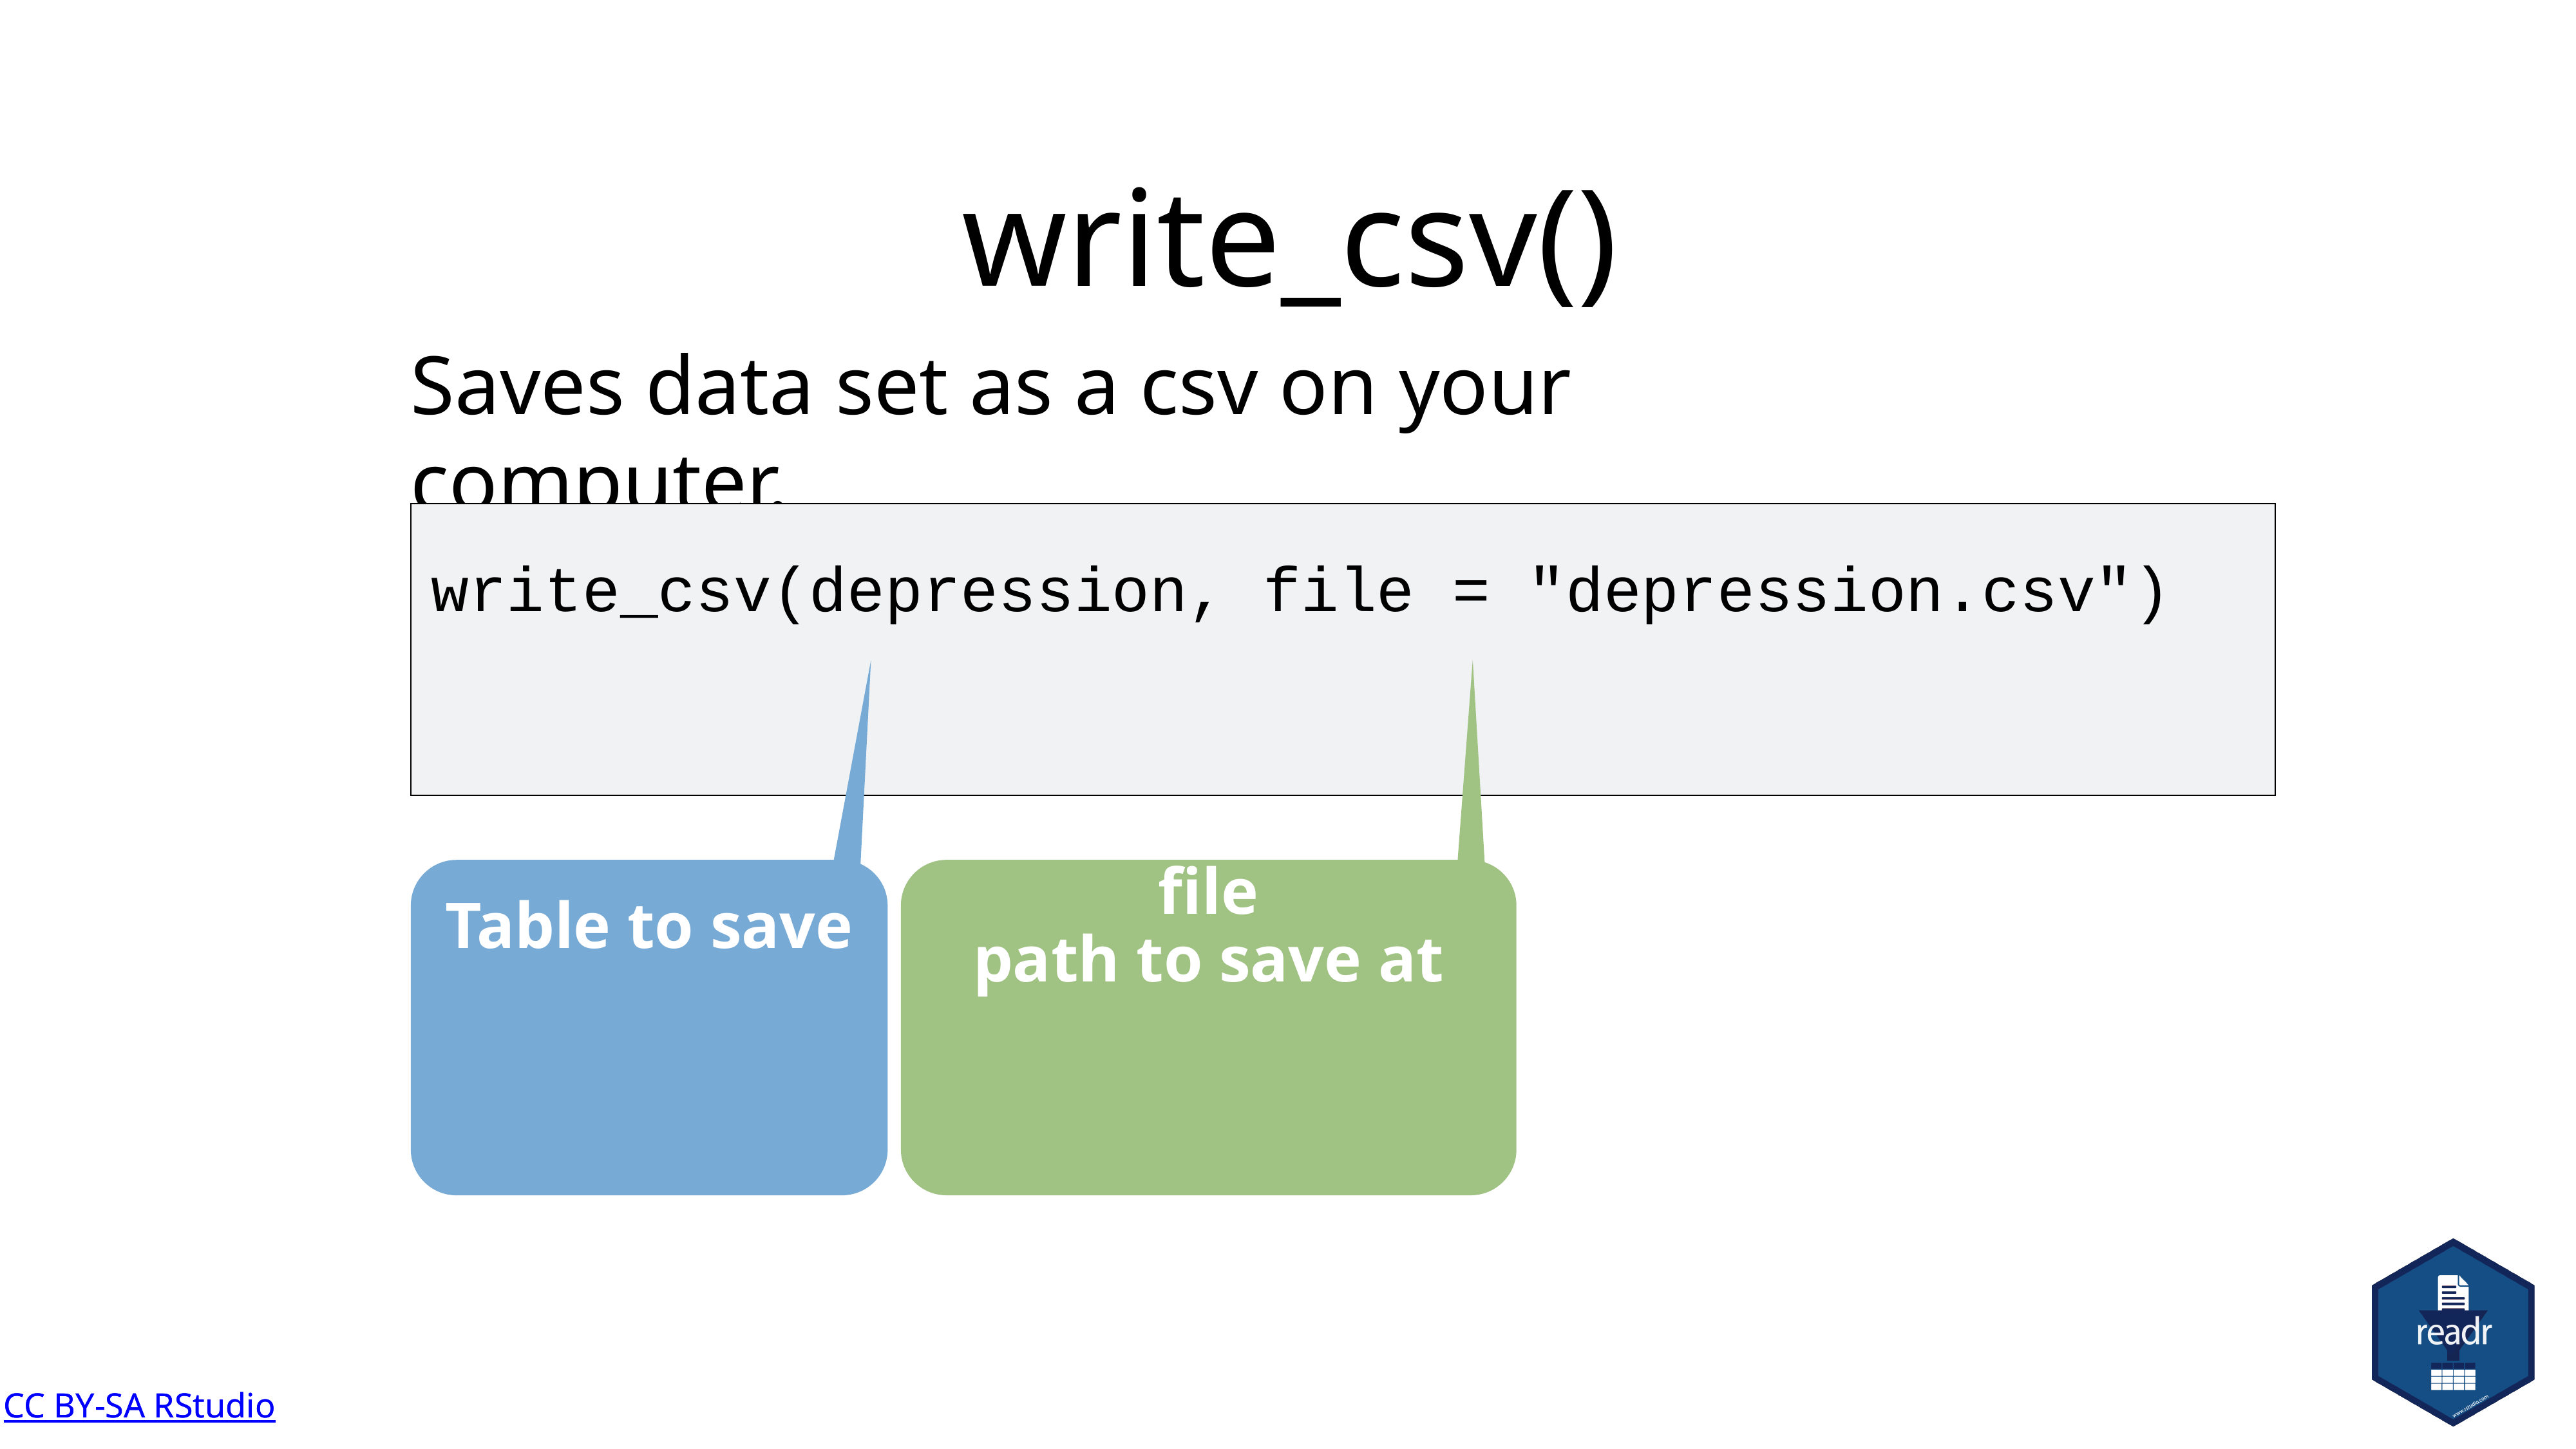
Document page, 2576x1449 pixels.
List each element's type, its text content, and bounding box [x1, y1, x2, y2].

text_box Table to save [410, 660, 888, 1196]
text_box write_csv() [425, 106, 2155, 360]
text_box Saves data set as a csv on your computer. [405, 309, 1857, 551]
text_box [410, 504, 2276, 795]
text_box file path to save at [900, 659, 1517, 1196]
text_box write_csv(depression, file = "depression.csv") [426, 543, 2233, 784]
picture [2371, 1238, 2535, 1427]
text_box CC BY-SA RStudio [0, 1376, 283, 1437]
